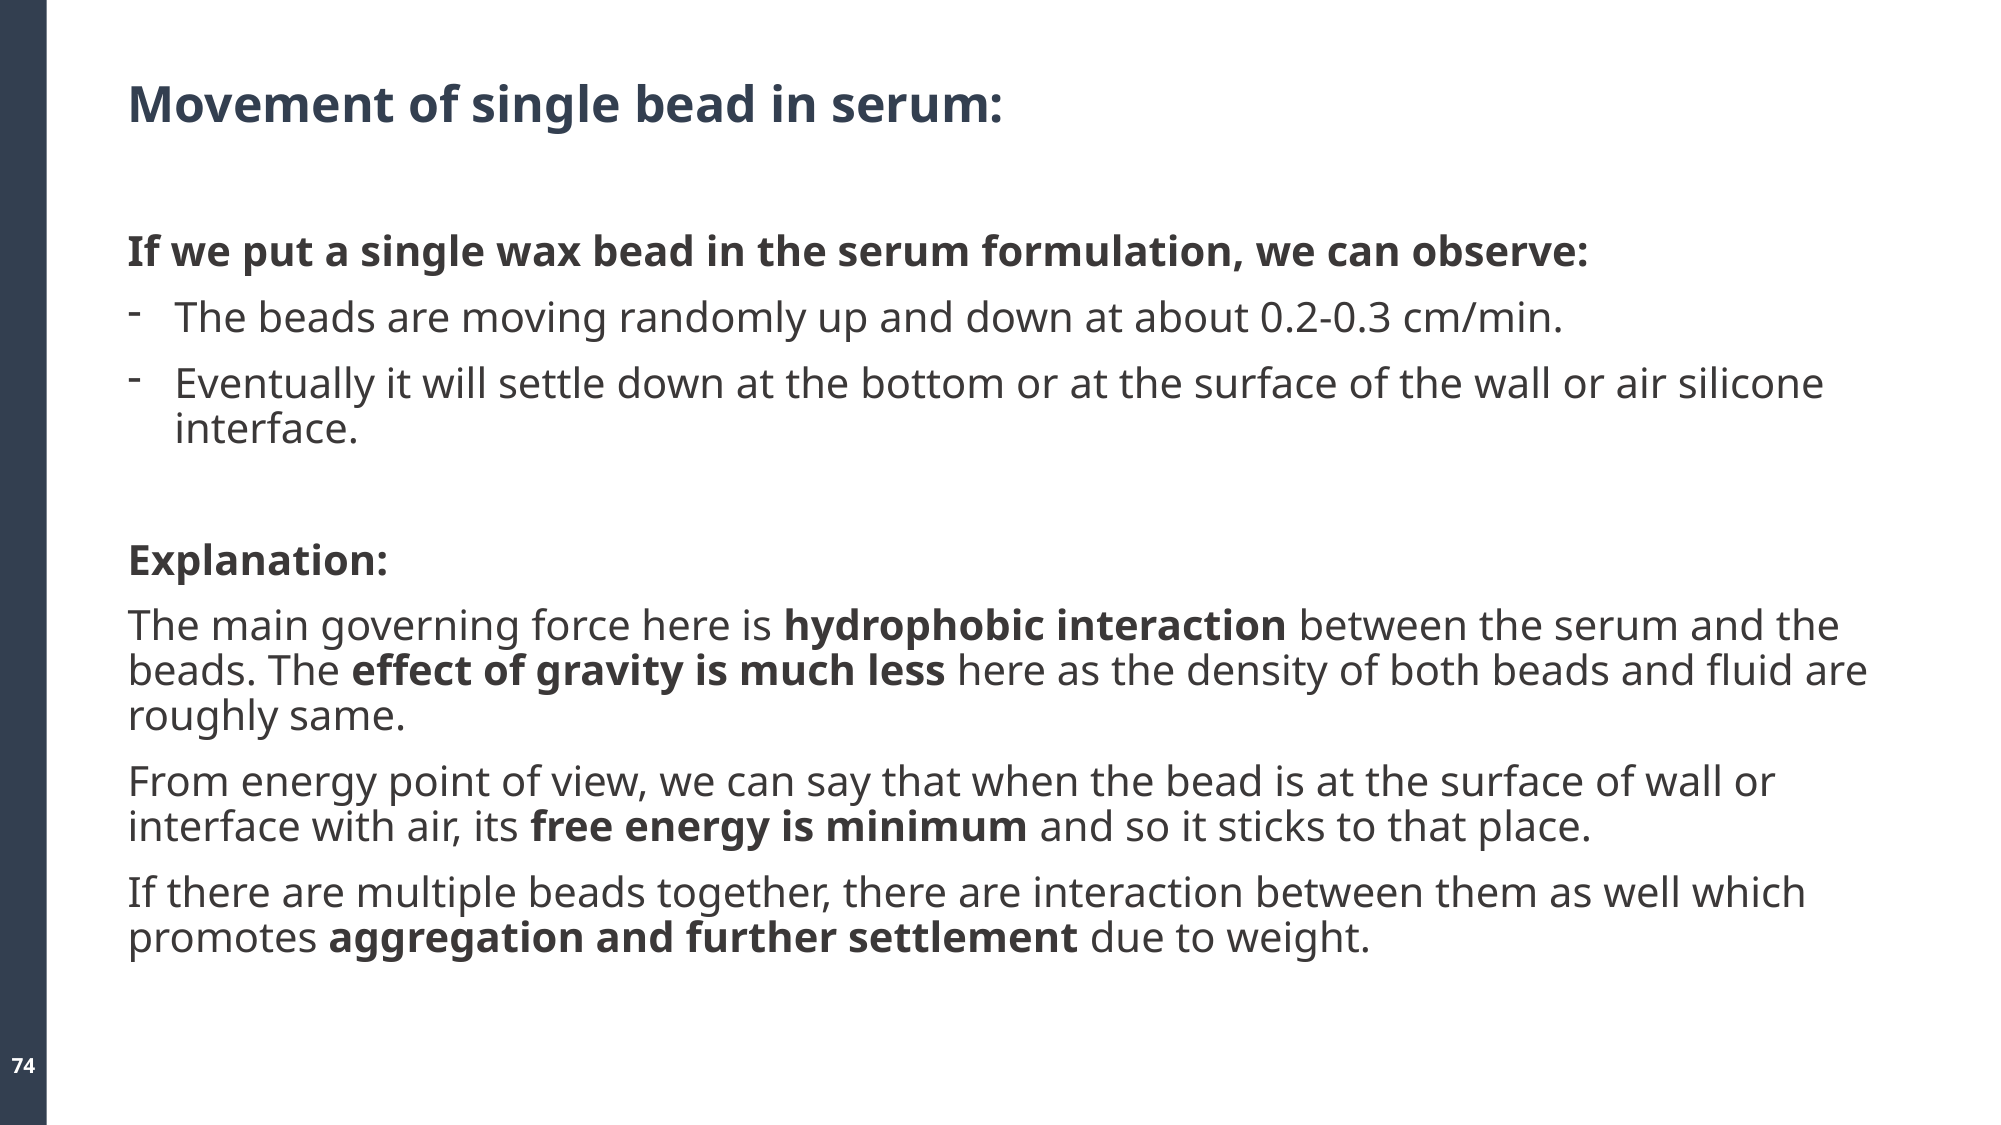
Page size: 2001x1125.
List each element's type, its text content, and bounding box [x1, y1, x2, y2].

title Movement of single bead in serum: [112, 71, 1888, 138]
list If we put a single wax bead in the serum formulation, we can observe: The beads are moving randomly up and down at about 0.2-0.3 cm/min. Eventually it will settle down at the bottom or at the surface of the wall or air silicone interface. Explanation: The main governing force here is hydrophobic interaction between the serum and the beads. The effect of gravity is much less here as the density of both beads and fluid are roughly same. From energy point of view, we can say that when the bead is at the surface of wall or interface with air, its free energy is minimum and so it sticks to that place. If there are multiple beads together, there are interaction between them as well which promotes aggregation and further settlement due to weight. [112, 223, 1888, 985]
